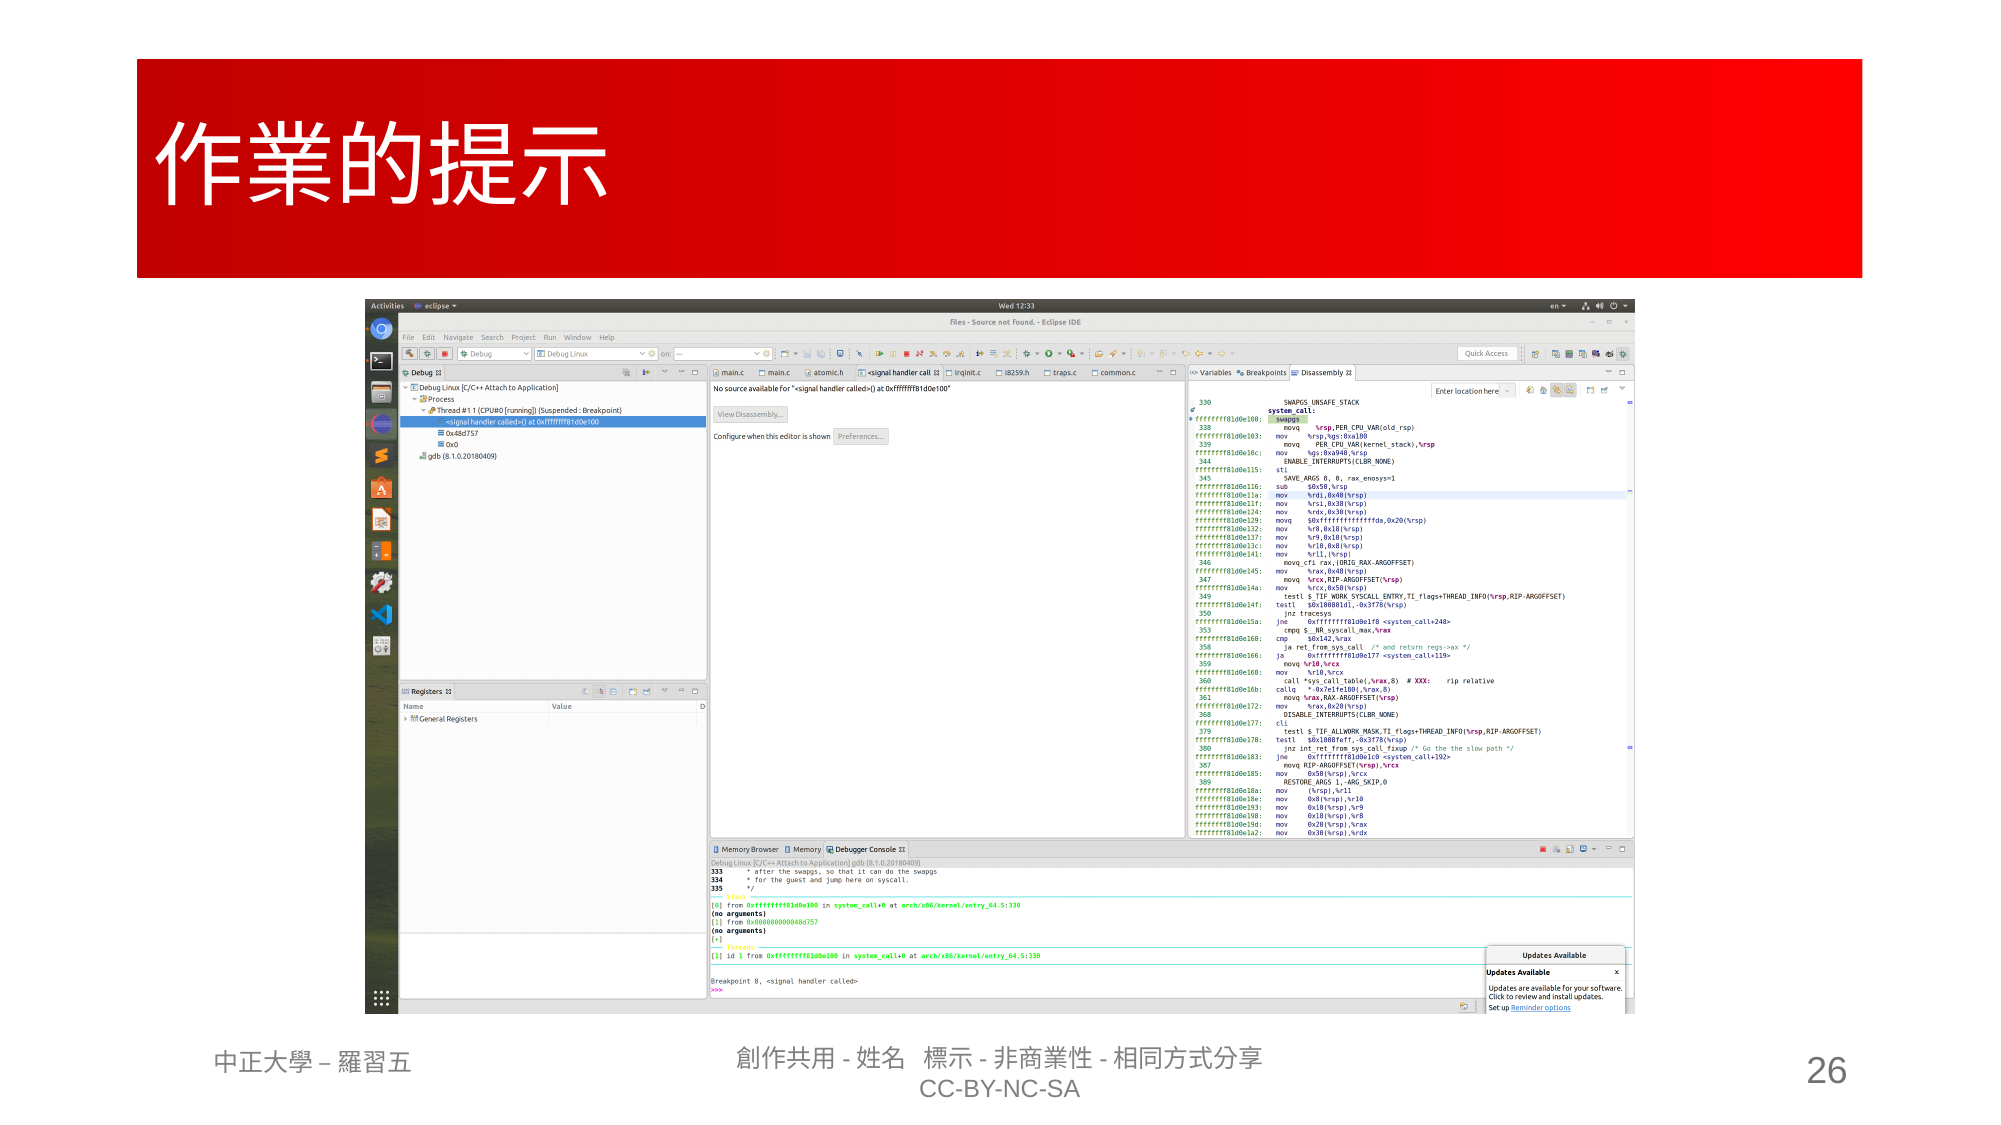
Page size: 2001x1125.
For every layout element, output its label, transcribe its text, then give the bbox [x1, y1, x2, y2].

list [365, 299, 1635, 1014]
title 作業的提示 [137, 59, 1863, 278]
